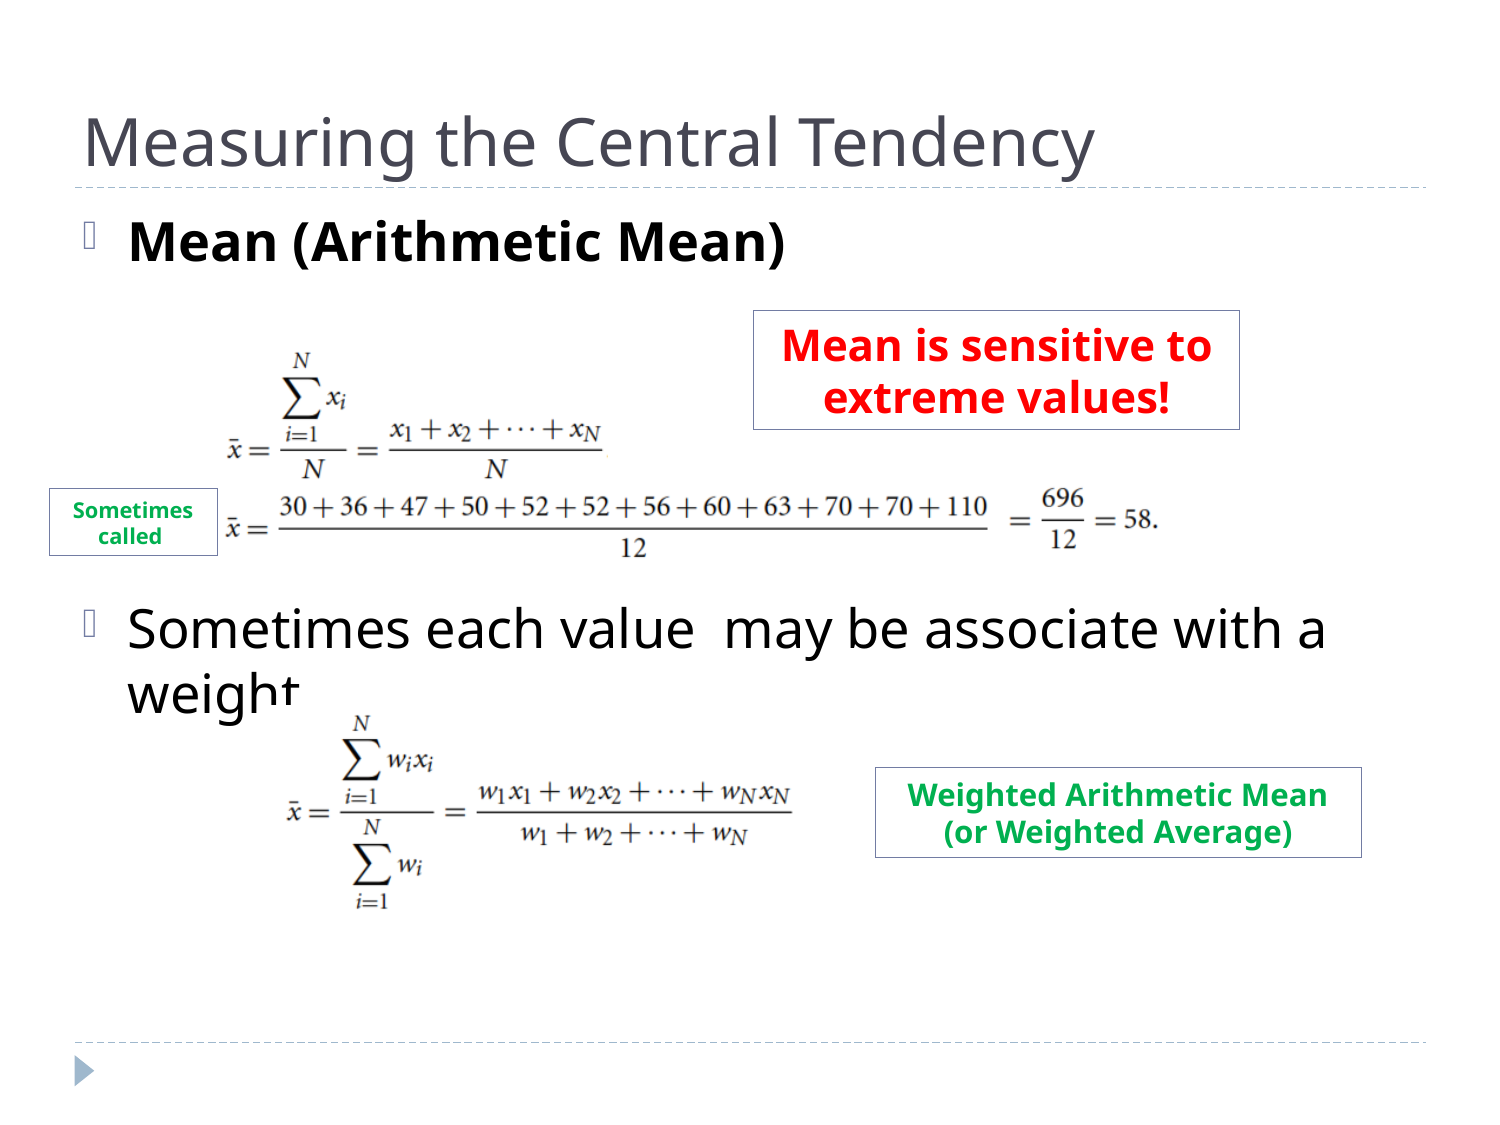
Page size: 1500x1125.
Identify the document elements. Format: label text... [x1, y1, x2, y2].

picture [262, 705, 796, 918]
picture [177, 348, 609, 489]
text_box Mean is sensitive to extreme values! [753, 310, 1240, 430]
text_box Weighted Arithmetic Mean (or Weighted Average) [875, 767, 1362, 858]
title Measuring the Central Tendency [74, 24, 1426, 188]
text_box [220, 481, 1162, 564]
